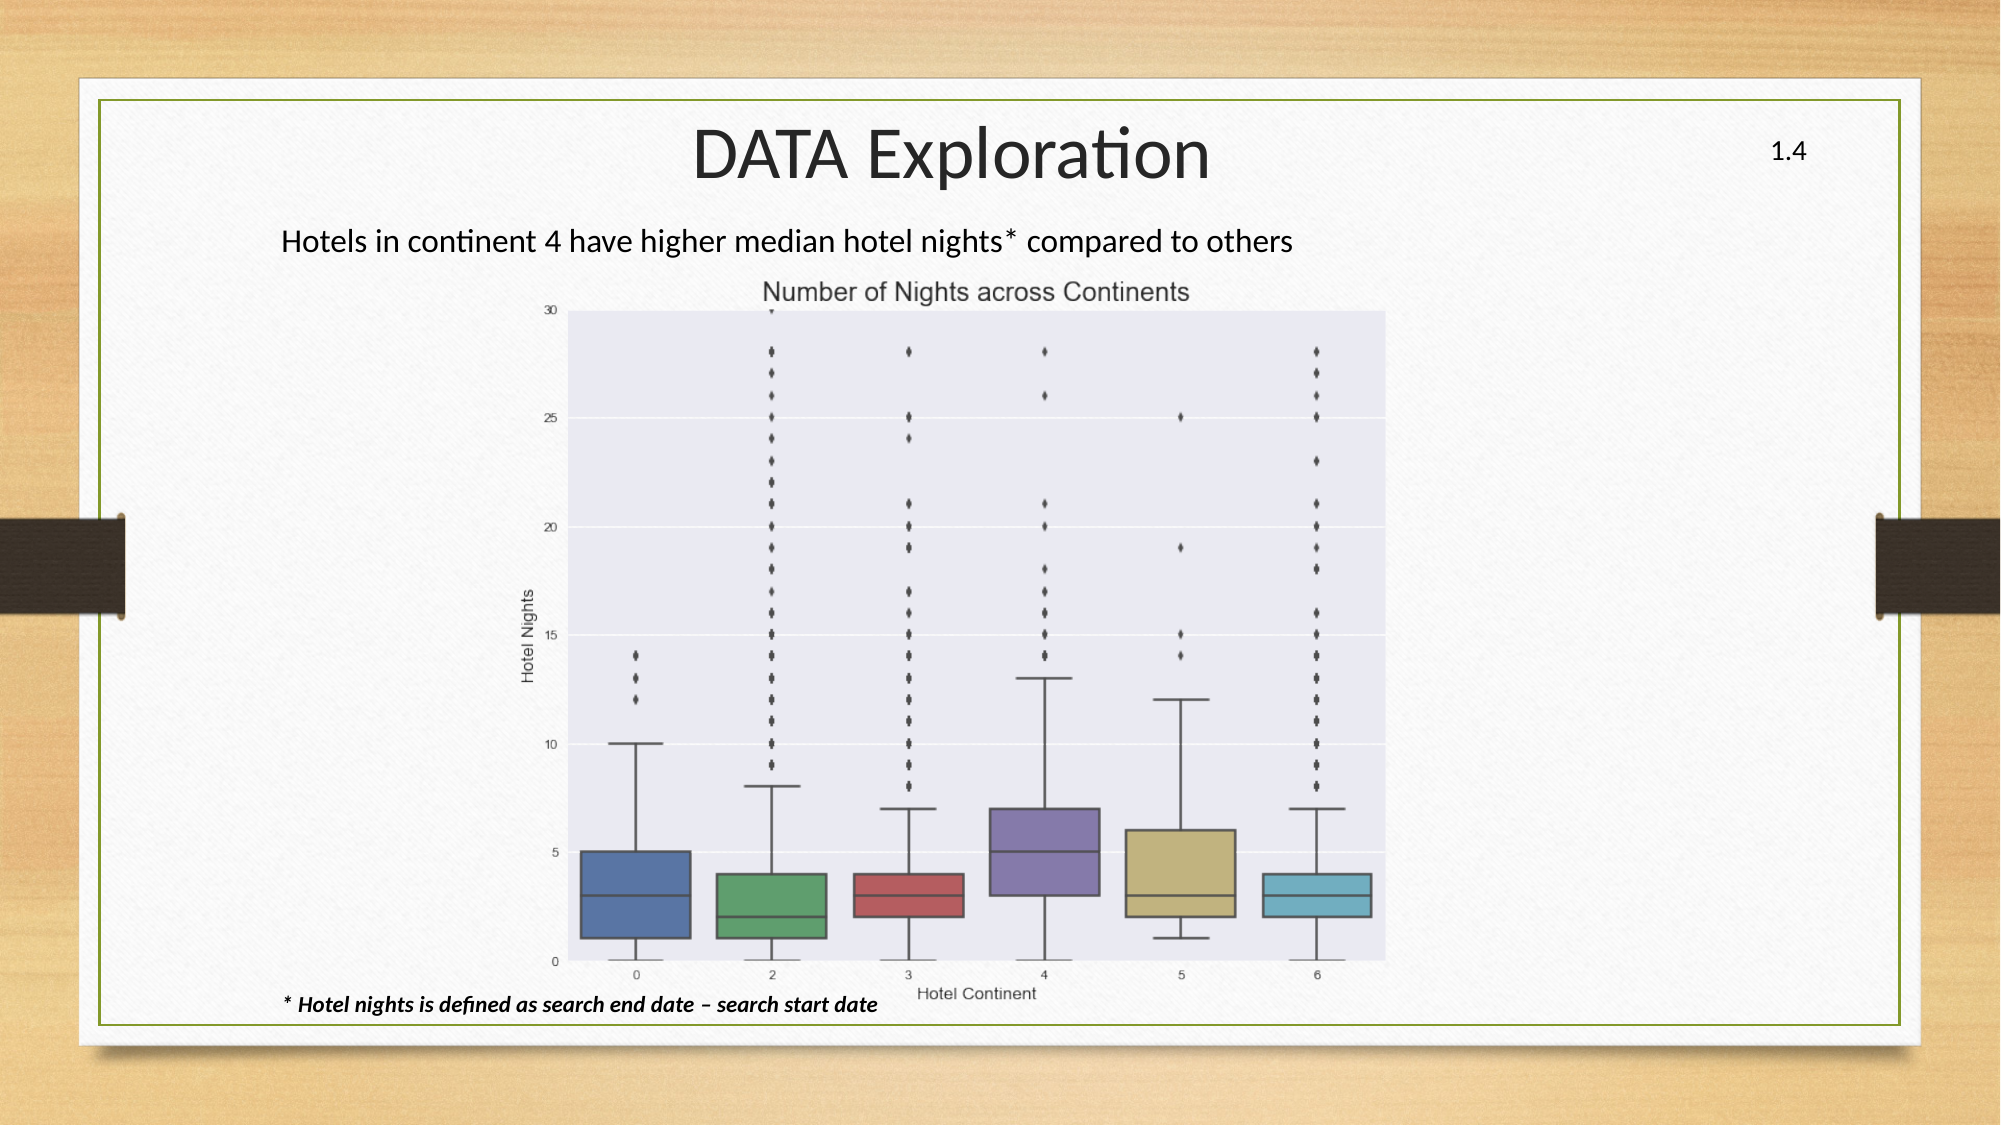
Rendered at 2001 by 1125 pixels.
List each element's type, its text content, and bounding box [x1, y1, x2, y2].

text_box 1.4 [1755, 123, 1872, 174]
picture [0, 0, 2001, 1125]
text_box * Hotel nights is defined as search end date – search start date [266, 982, 1784, 1025]
title DATA Exploration [165, 63, 1741, 236]
text_box Hotels in continent 4 have higher median hotel nights* compared to others [266, 211, 1784, 267]
